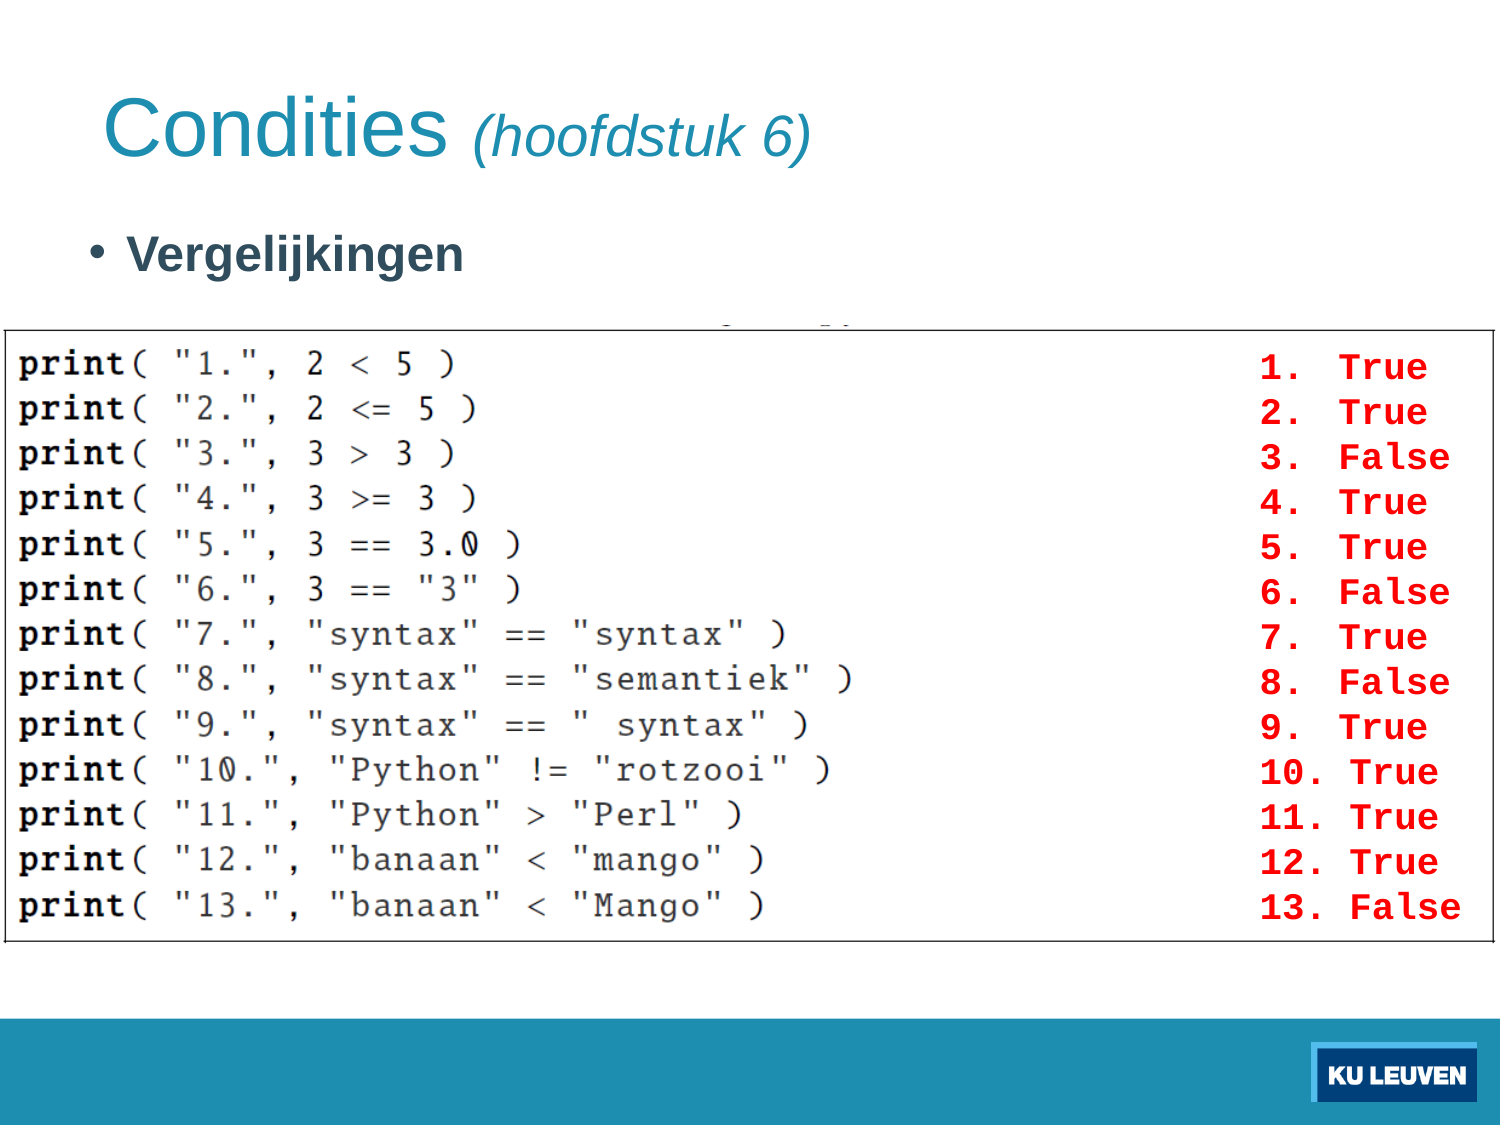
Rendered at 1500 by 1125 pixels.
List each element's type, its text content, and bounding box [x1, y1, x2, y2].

picture [0, 325, 1500, 949]
picture [1311, 1042, 1477, 1102]
list Vergelijkingen [88, 220, 1457, 325]
title Condities (hoofdstuk 6) [93, 34, 1406, 220]
